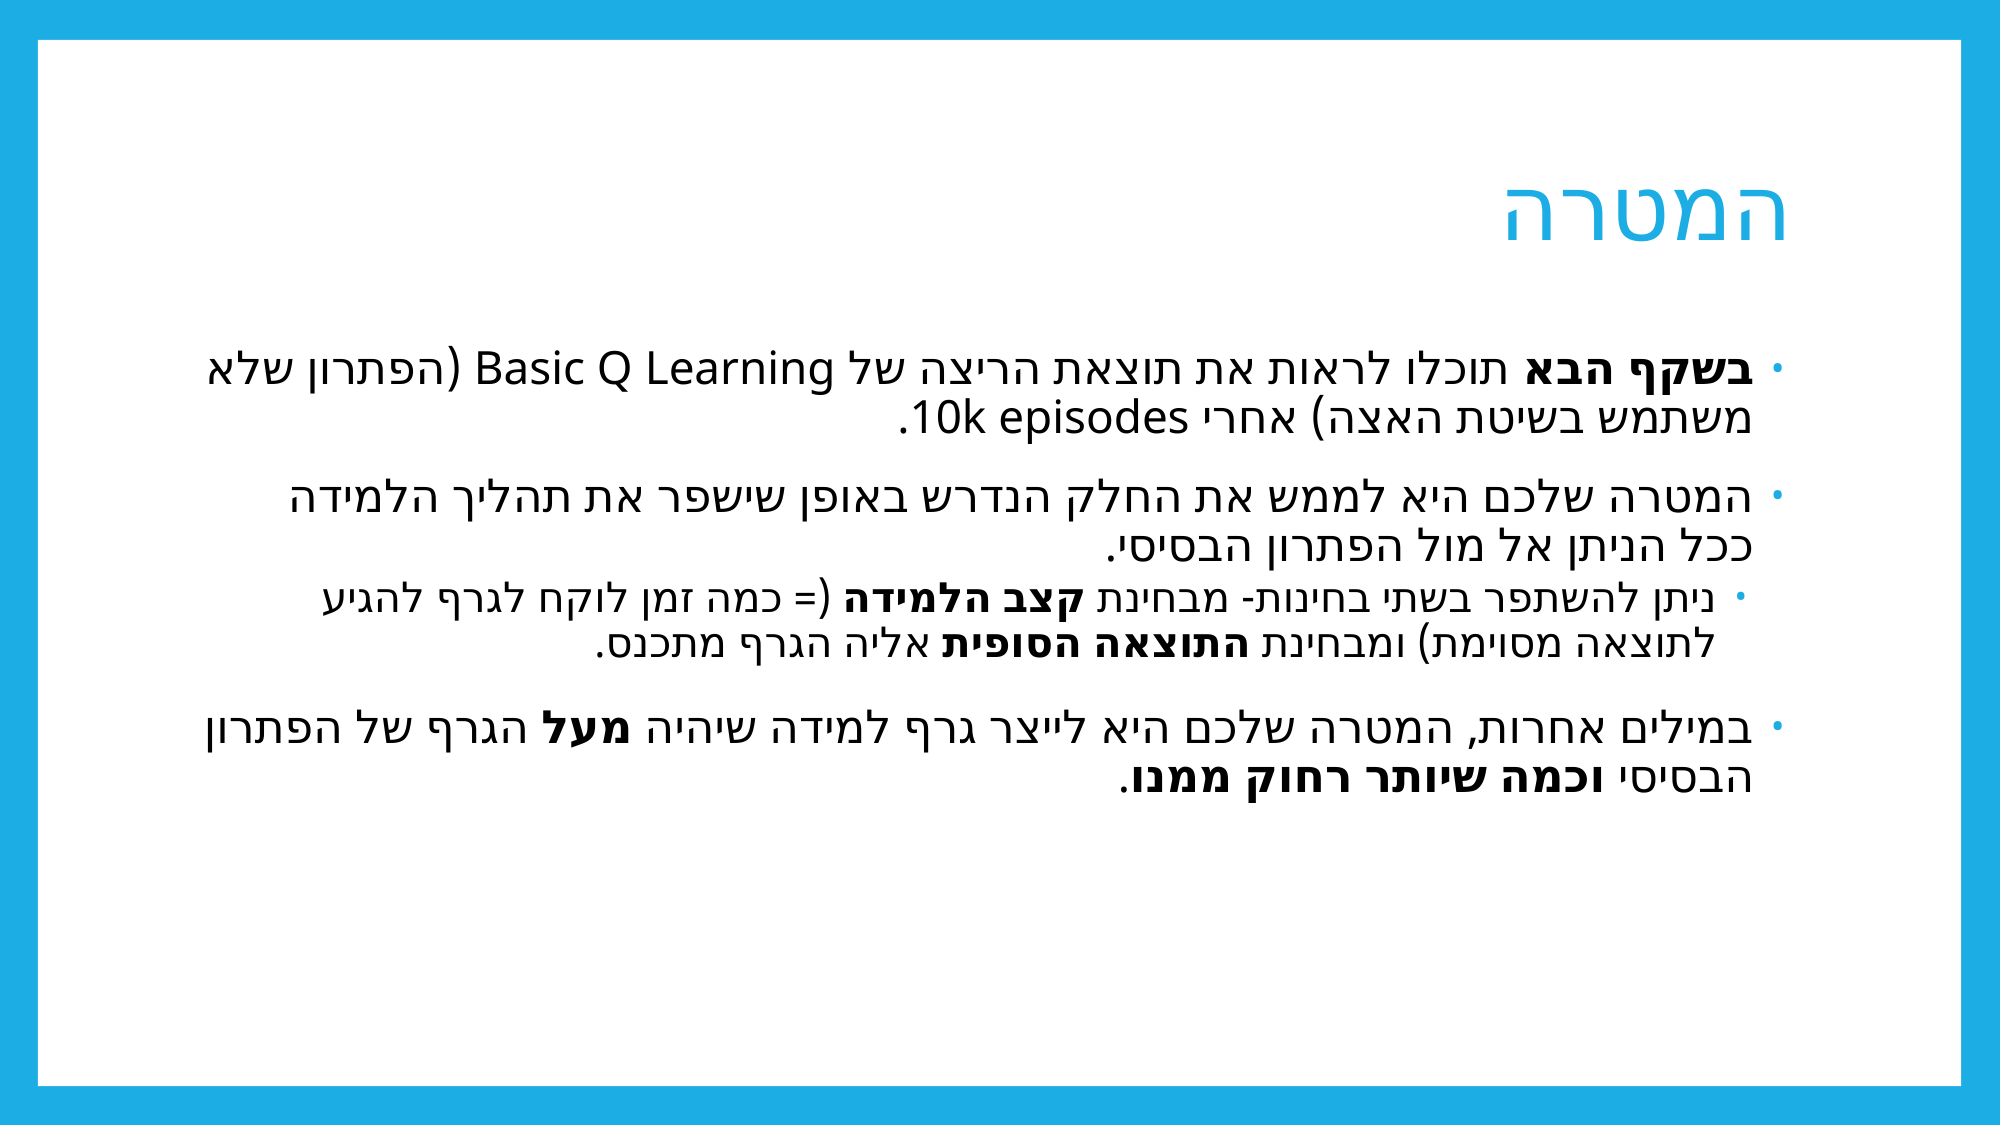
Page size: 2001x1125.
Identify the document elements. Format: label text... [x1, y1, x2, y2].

list בשקף הבא תוכלו לראות את תוצאת הריצה של Basic Q Learning (הפתרון שלא משתמש בשיטת האצה) אחרי 10k episodes. המטרה שלכם היא לממש את החלק הנדרש באופן שישפר את תהליך הלמידה ככל הניתן אל מול הפתרון הבסיסי. ניתן להשתפר בשתי בחינות- מבחינת קצב הלמידה (= כמה זמן לוקח לגרף להגיע לתוצאה מסוימת) ומבחינת התוצאה הסופית אליה הגרף מתכנס. במילים אחרות, המטרה שלכם היא לייצר גרף למידה שיהיה מעל הגרף של הפתרון הבסיסי וכמה שיותר רחוק ממנו. [187, 337, 1808, 1000]
title המטרה [187, 99, 1808, 323]
